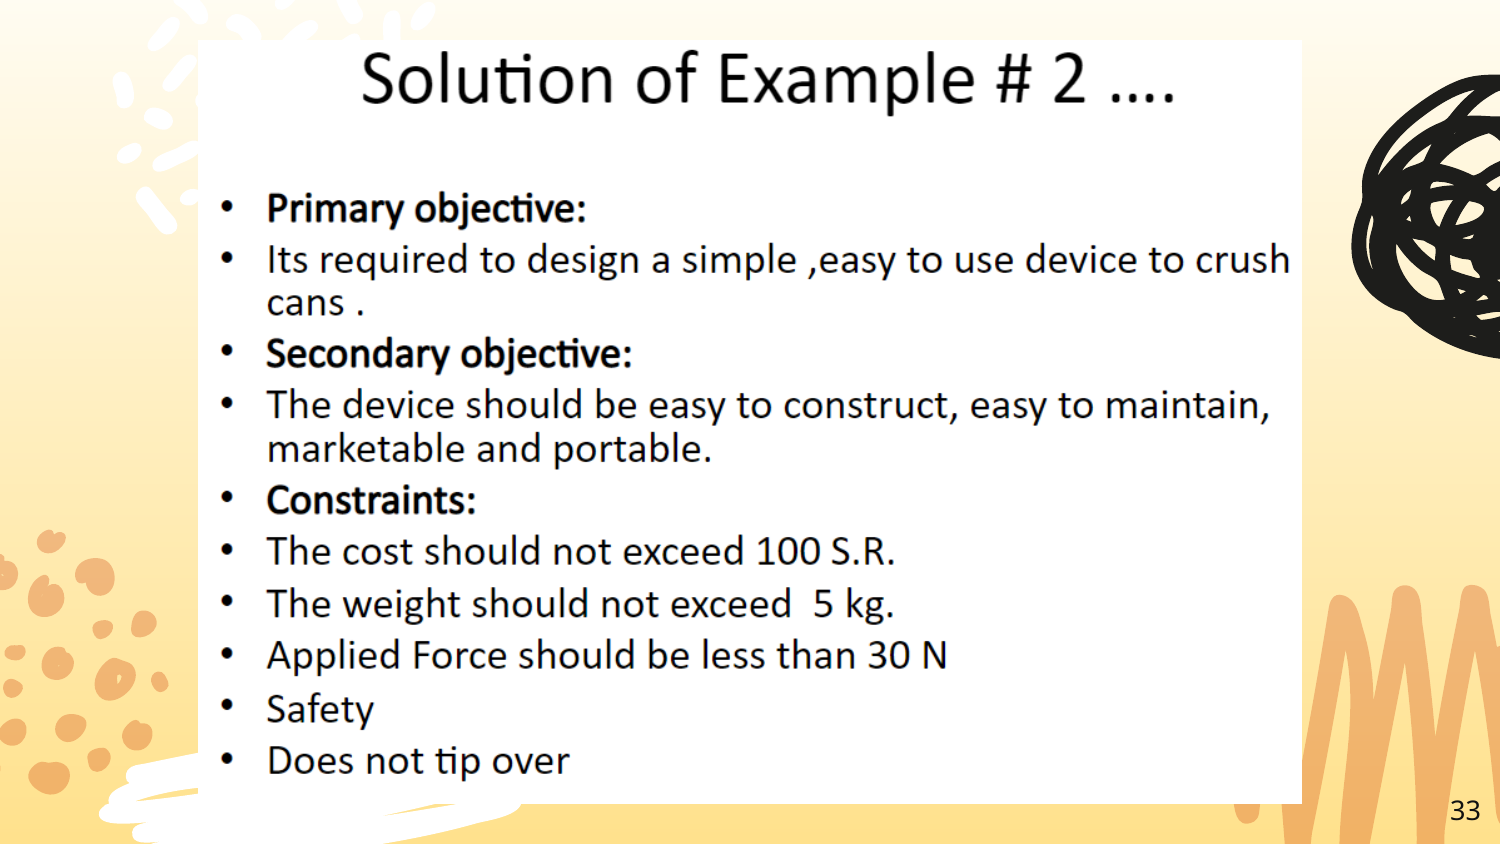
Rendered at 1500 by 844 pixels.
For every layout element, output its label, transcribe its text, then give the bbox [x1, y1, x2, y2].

slide_number 33 [1391, 779, 1482, 844]
picture [198, 40, 1302, 804]
